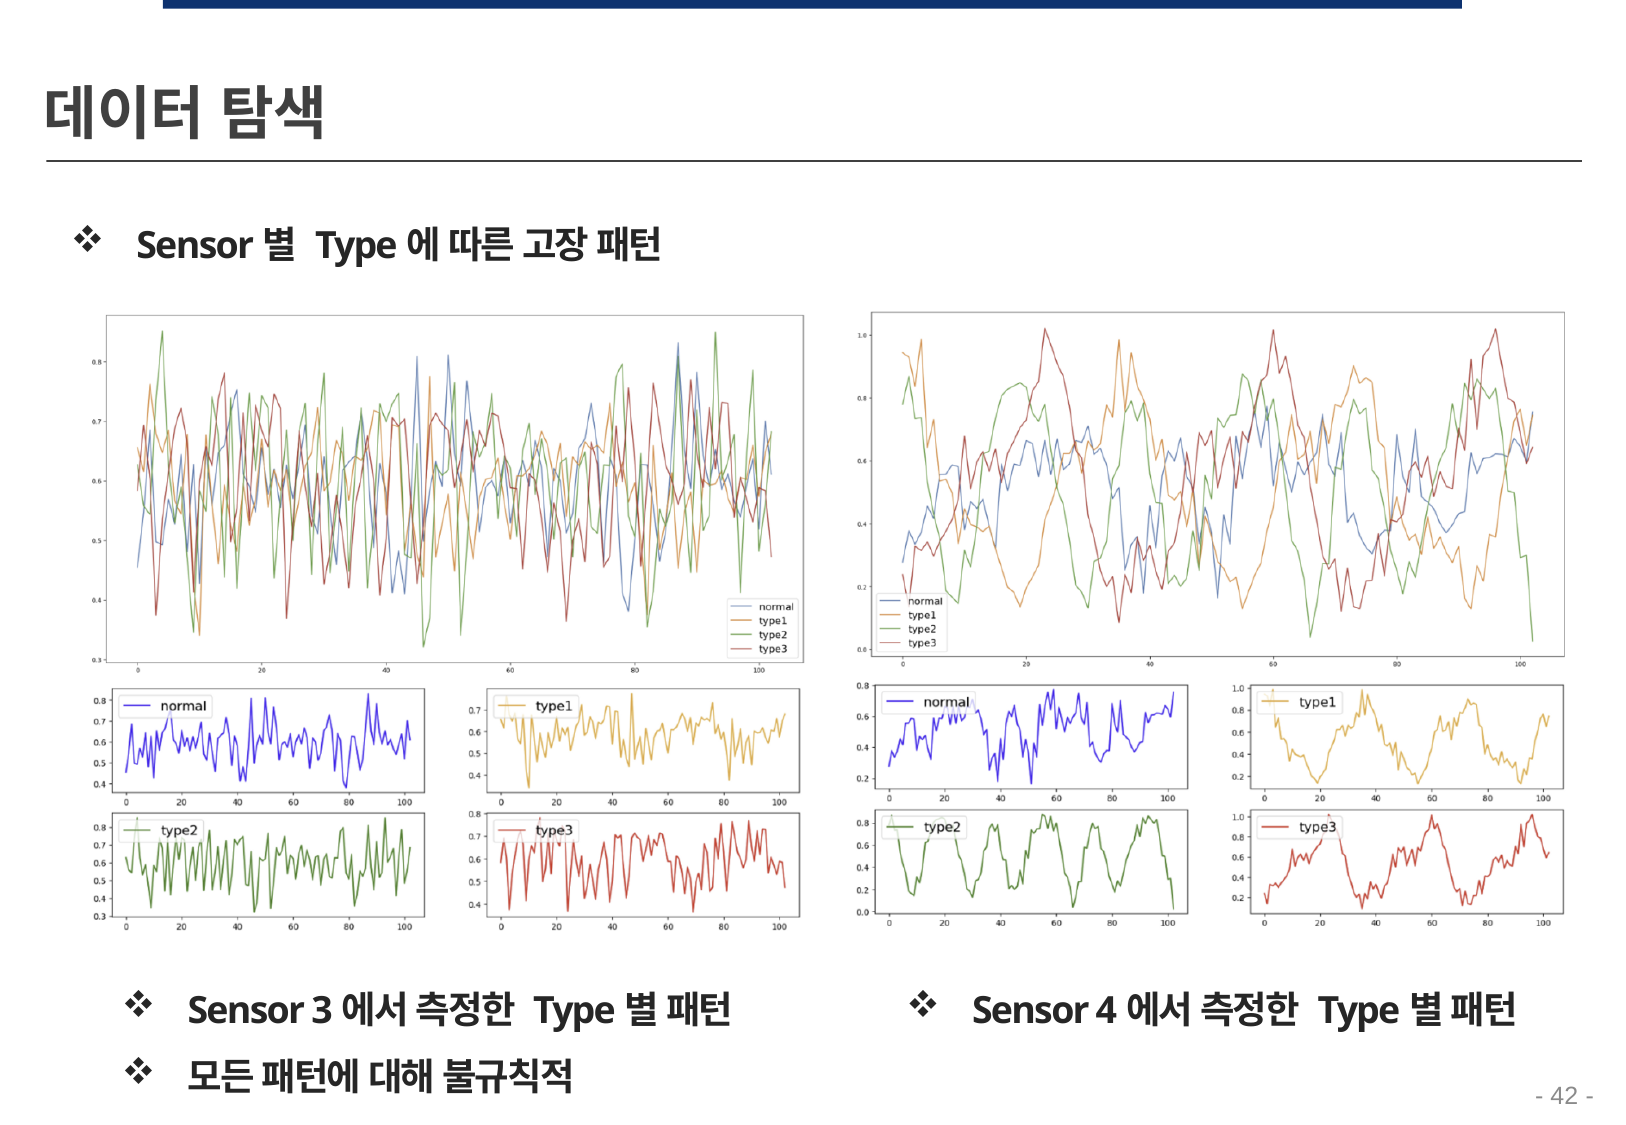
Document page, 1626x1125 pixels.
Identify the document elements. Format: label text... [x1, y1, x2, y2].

text_box 데이터 탐색 [28, 68, 1569, 154]
picture [85, 307, 810, 939]
text_box Sensor 3에서 측정한 Type별 패턴 모든 패턴에 대해 불규칙적 [107, 955, 769, 1106]
slide_number - 42 - [1243, 1064, 1609, 1125]
text_box Sensor 4에서 측정한 Type별 패턴 [891, 955, 1553, 1039]
text_box Sensor별 Type에 따른 고장 패턴 [55, 191, 1580, 274]
picture [852, 307, 1569, 934]
